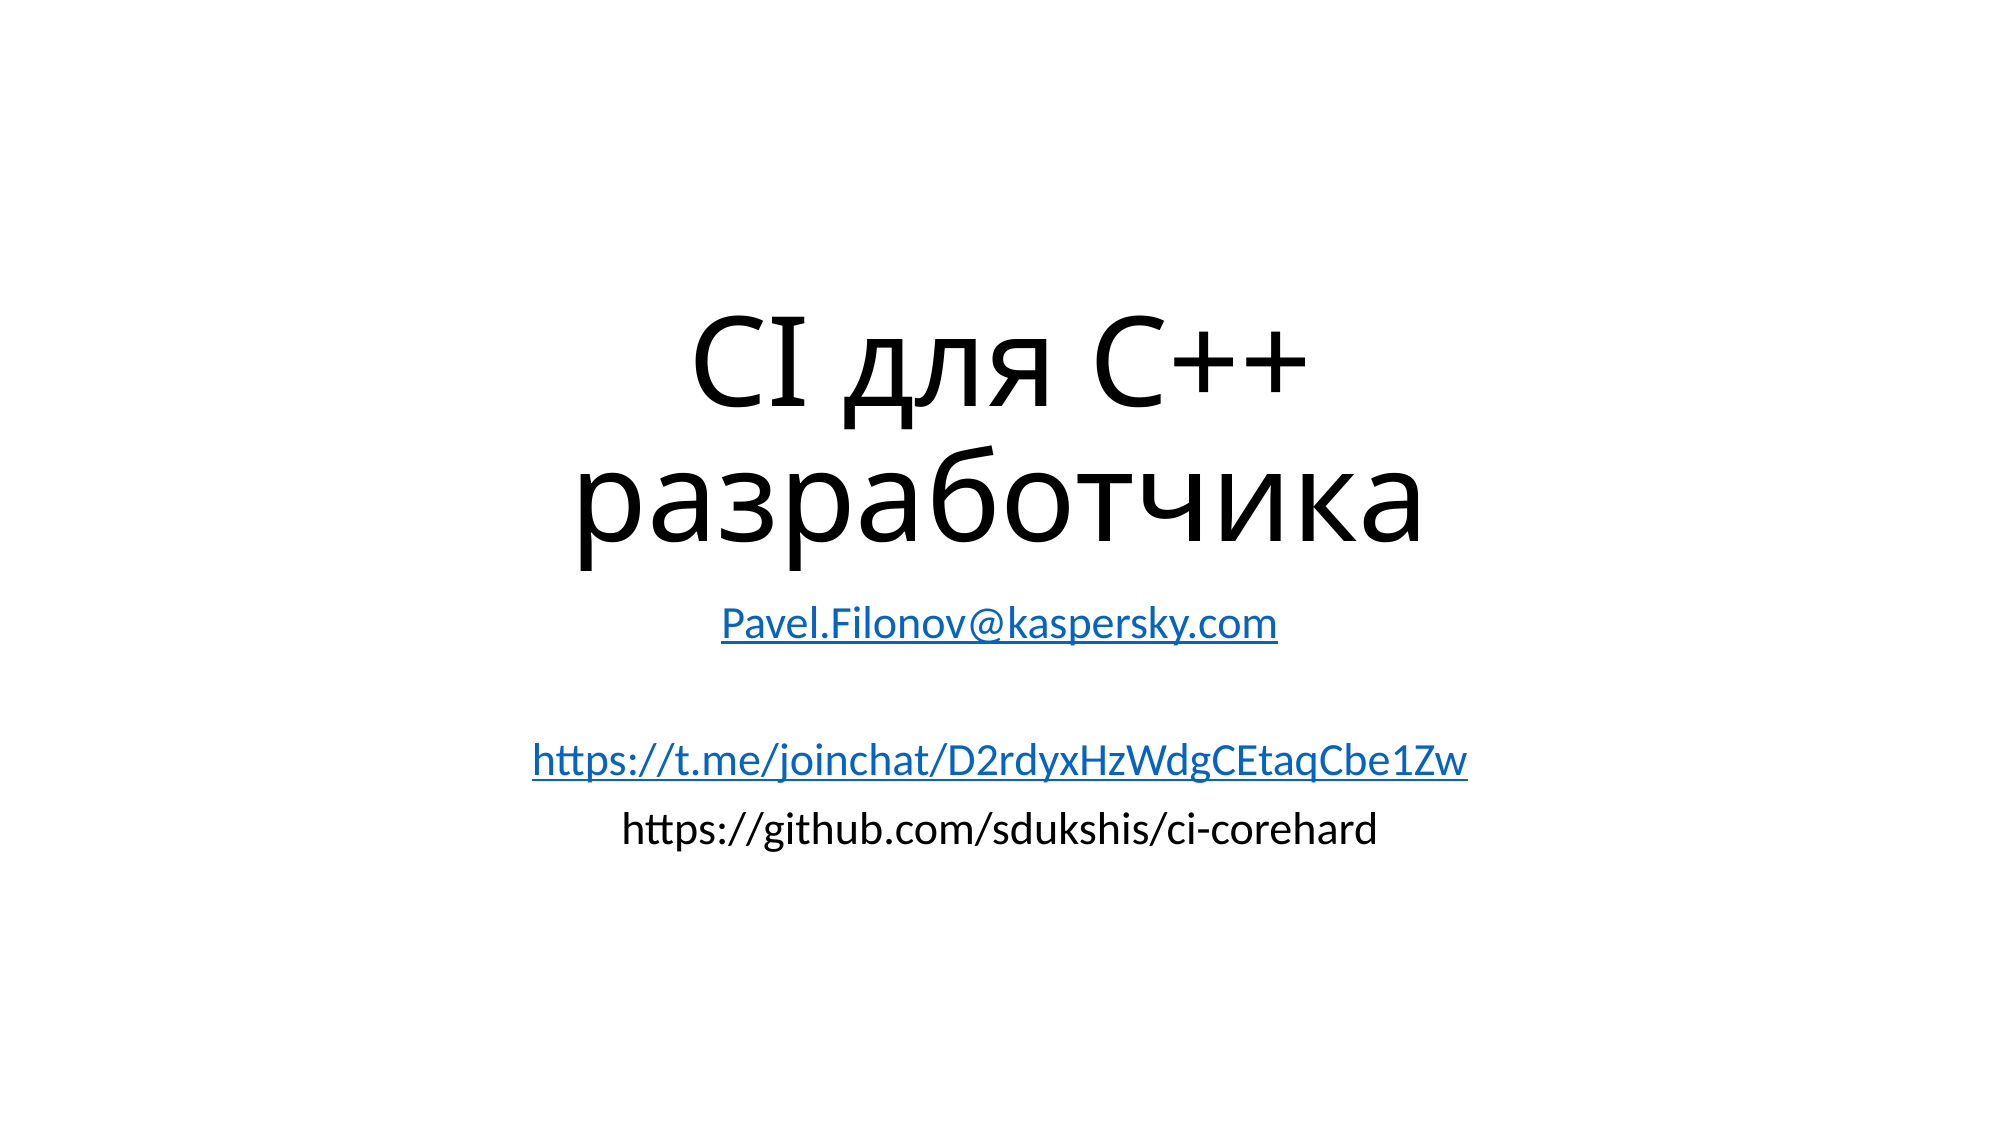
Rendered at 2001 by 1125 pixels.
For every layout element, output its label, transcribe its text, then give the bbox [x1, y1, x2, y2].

subtitle Pavel.Filonov@kaspersky.com https://t.me/joinchat/D2rdyxHzWdgCEtaqCbe1Zw https://github.com/sdukshis/ci-corehard [249, 590, 1750, 863]
title CI для C++ разработчика [249, 184, 1750, 576]
